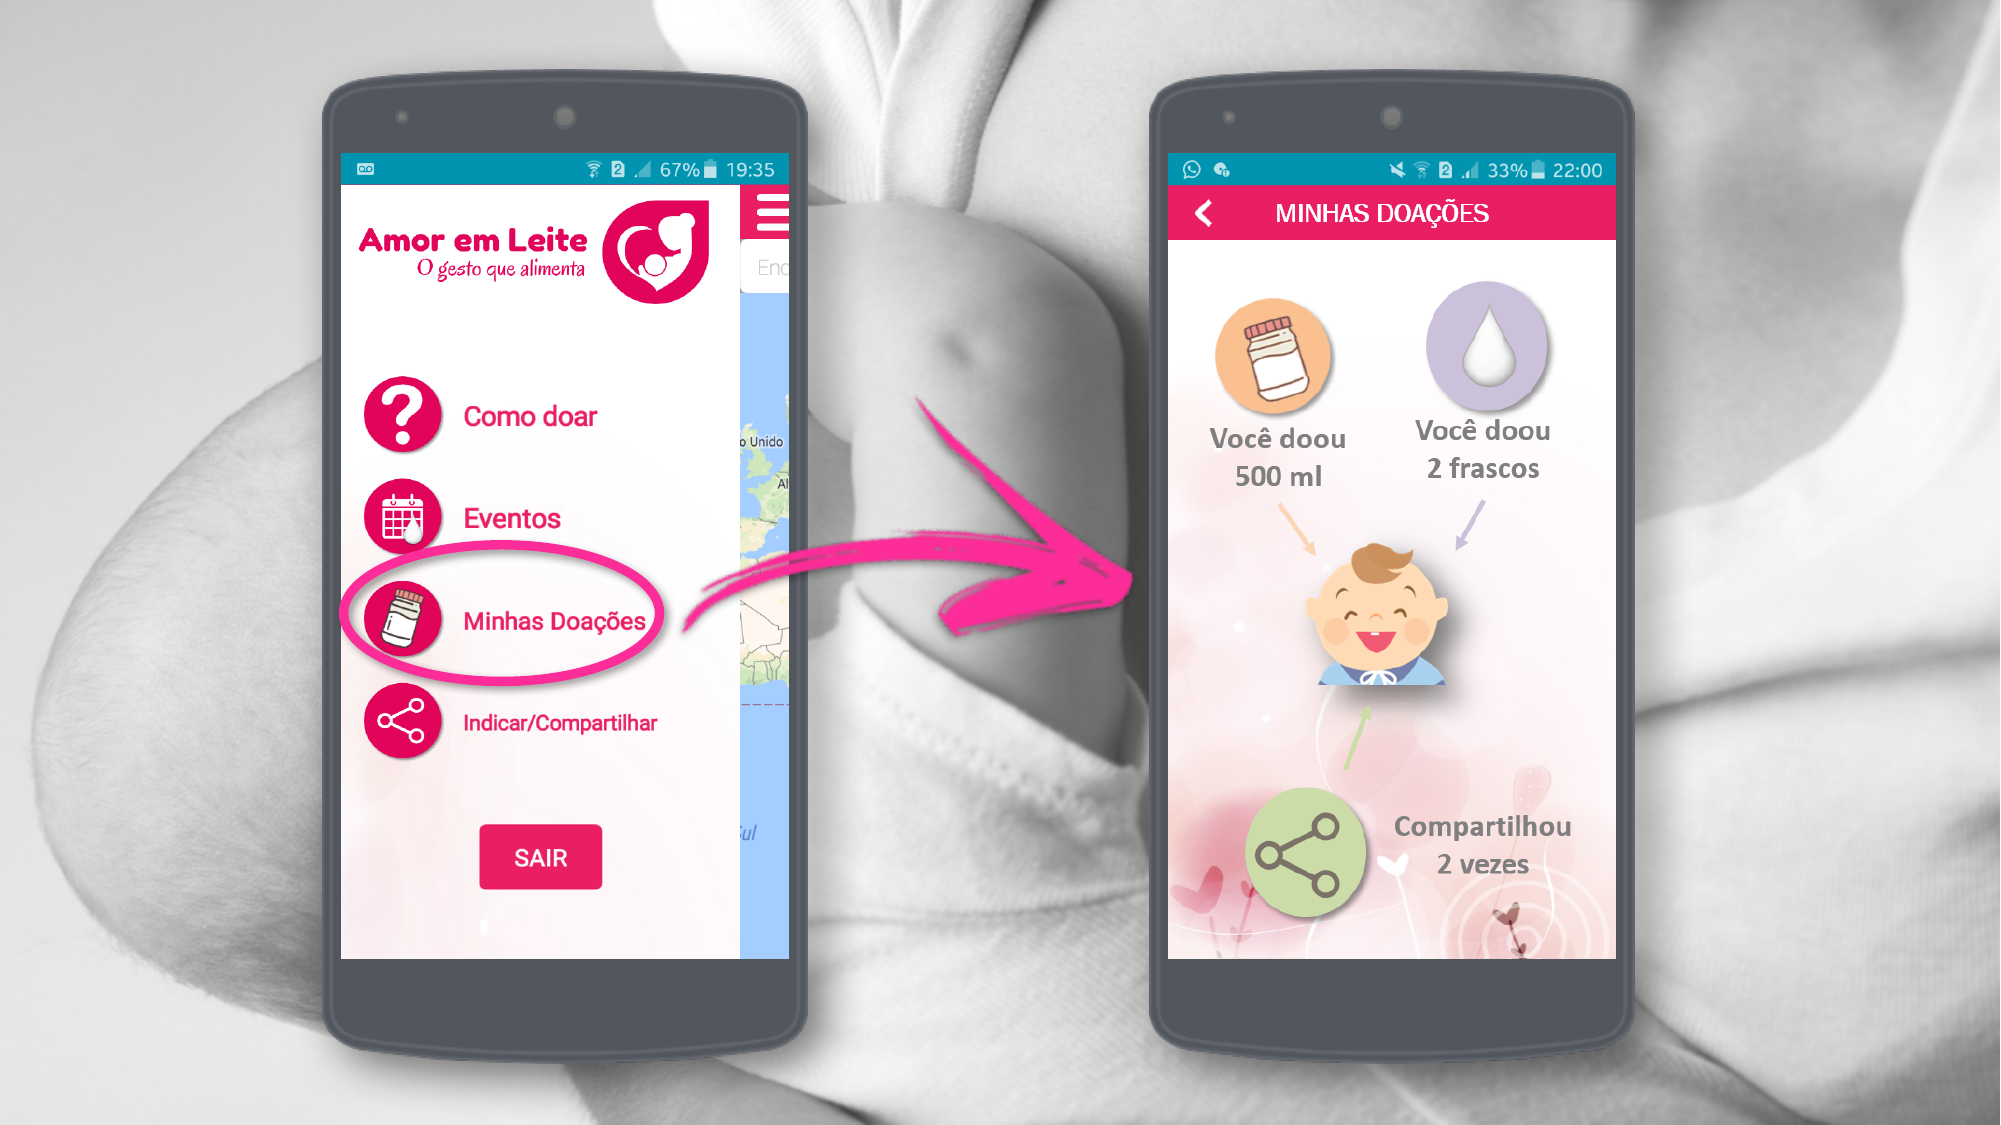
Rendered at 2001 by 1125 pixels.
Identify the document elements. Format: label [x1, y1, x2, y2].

text_box [322, 69, 809, 1065]
text_box [1149, 69, 1635, 1065]
picture [630, 300, 1149, 869]
